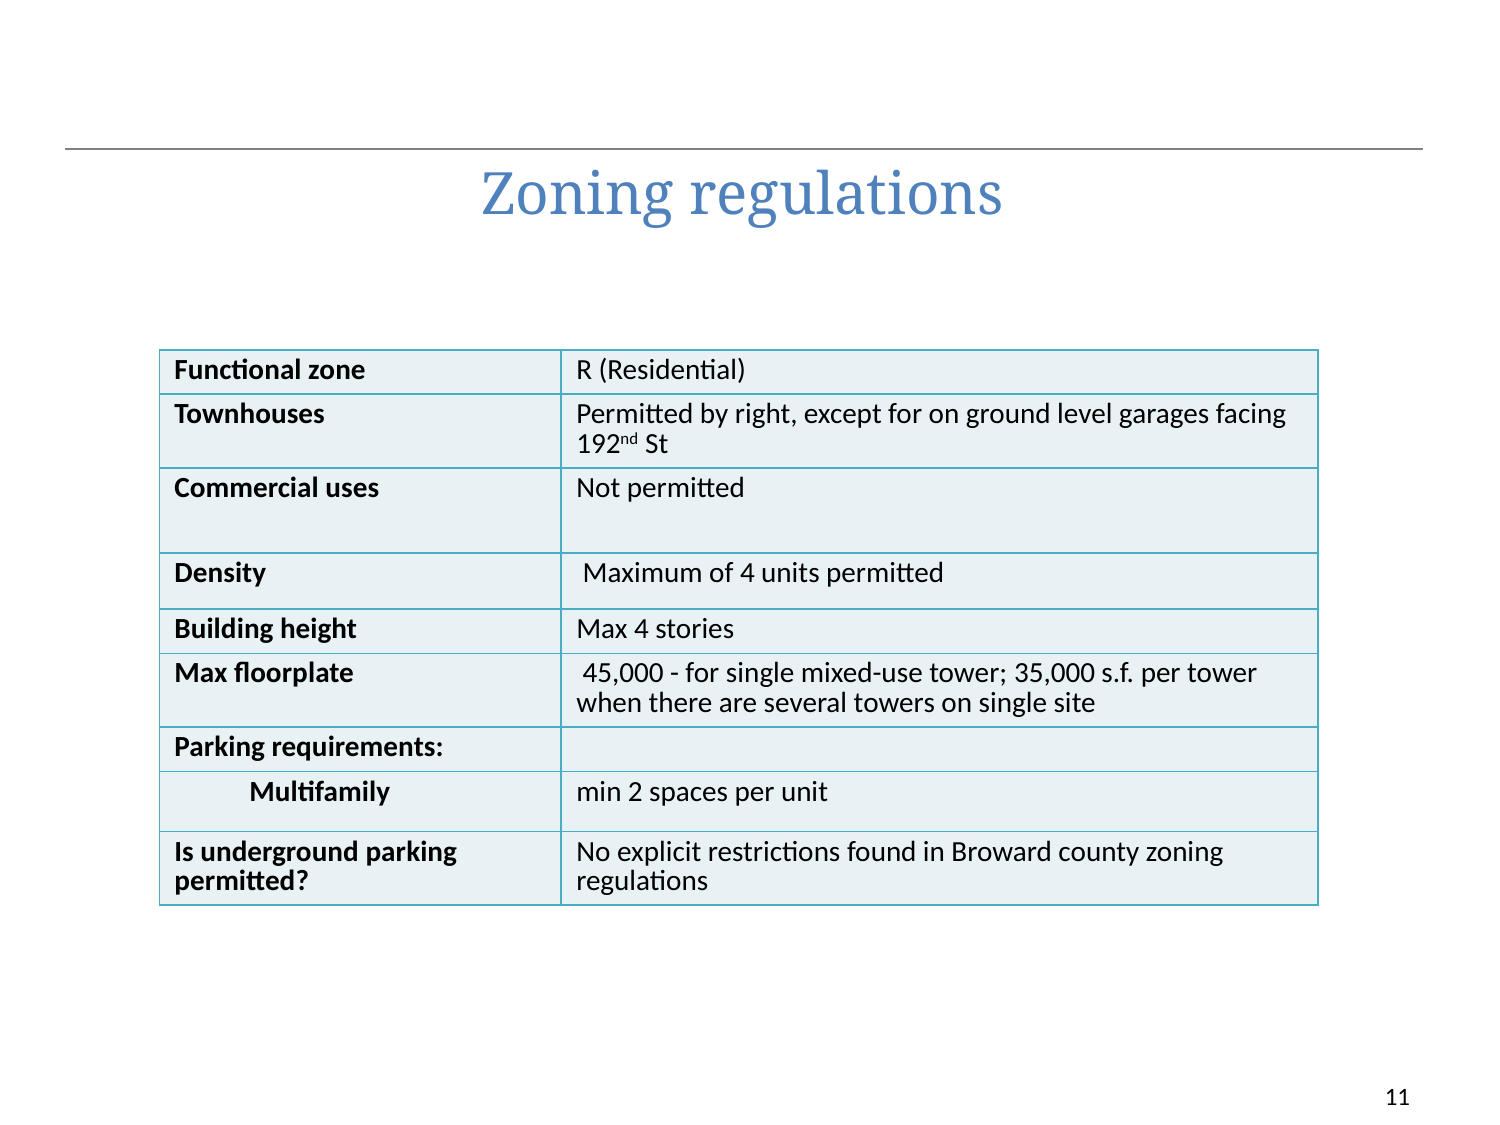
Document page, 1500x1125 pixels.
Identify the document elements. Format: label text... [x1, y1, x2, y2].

table_cell min 2 spaces per unit [562, 772, 1317, 831]
table_cell Not permitted [562, 469, 1317, 484]
table_cell [562, 728, 1317, 771]
table_cell Max floorplate [160, 654, 560, 726]
table_cell Permitted by right, except for on ground level garages facing 192nd St [562, 395, 1317, 467]
table_cell Building height [160, 610, 560, 653]
table_cell Townhouses [160, 395, 560, 467]
table_cell Max 4 stories [562, 610, 1317, 653]
text_box [103, 484, 1500, 560]
slide_number 11 [1074, 1057, 1425, 1118]
table_header R (Residential) [562, 351, 1317, 393]
title Zoning regulations [466, 148, 1500, 253]
table_cell No explicit restrictions found in Broward county zoning regulations [562, 832, 1317, 904]
table_cell 45,000 - for single mixed-use tower; 35,000 s.f. per tower when there are several towers on single site [562, 654, 1317, 726]
table_cell Multifamily [160, 772, 560, 831]
table_cell Parking requirements: [160, 728, 560, 771]
table_cell Density [160, 560, 560, 608]
table_cell Maximum of 4 units permitted [562, 560, 1317, 608]
table_cell Commercial uses [160, 469, 560, 484]
table_cell Is underground parking permitted? [160, 832, 560, 904]
table_header Functional zone [160, 351, 560, 393]
